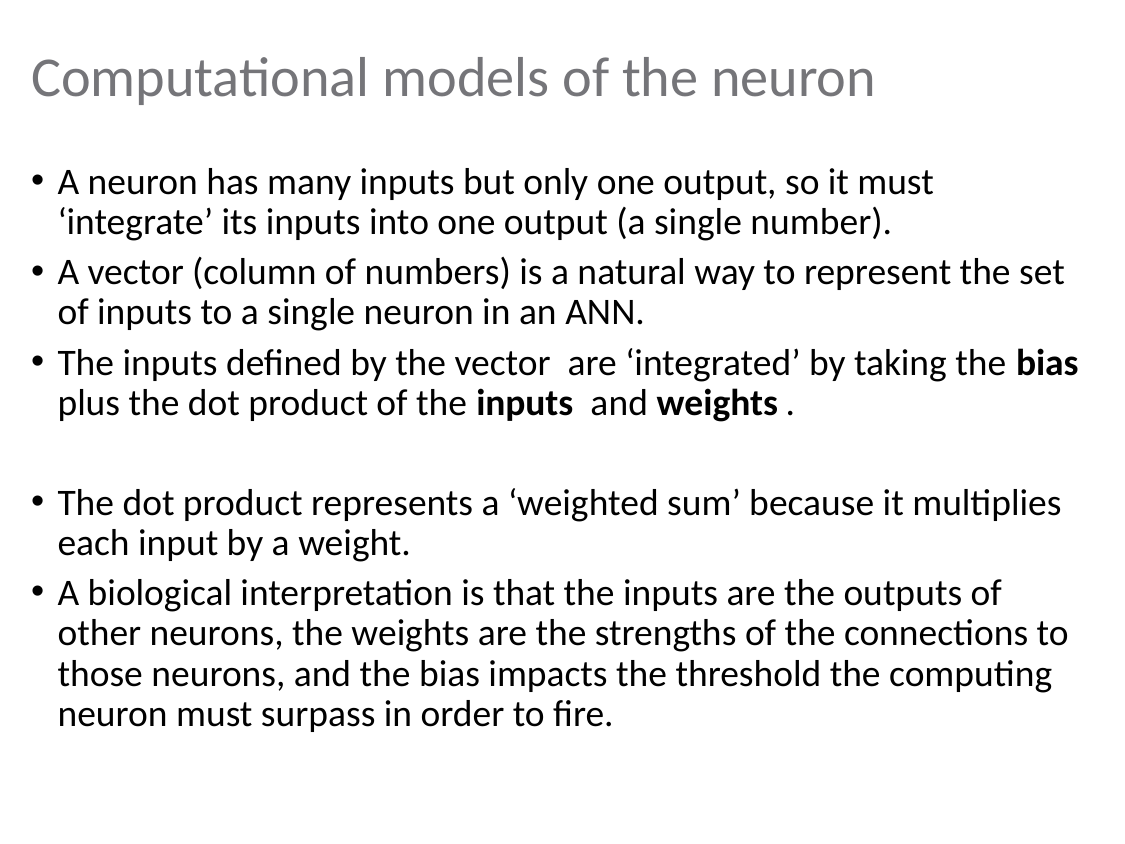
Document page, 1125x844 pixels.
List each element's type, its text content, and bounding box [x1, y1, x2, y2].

title Computational models of the neuron [30, 39, 1094, 145]
